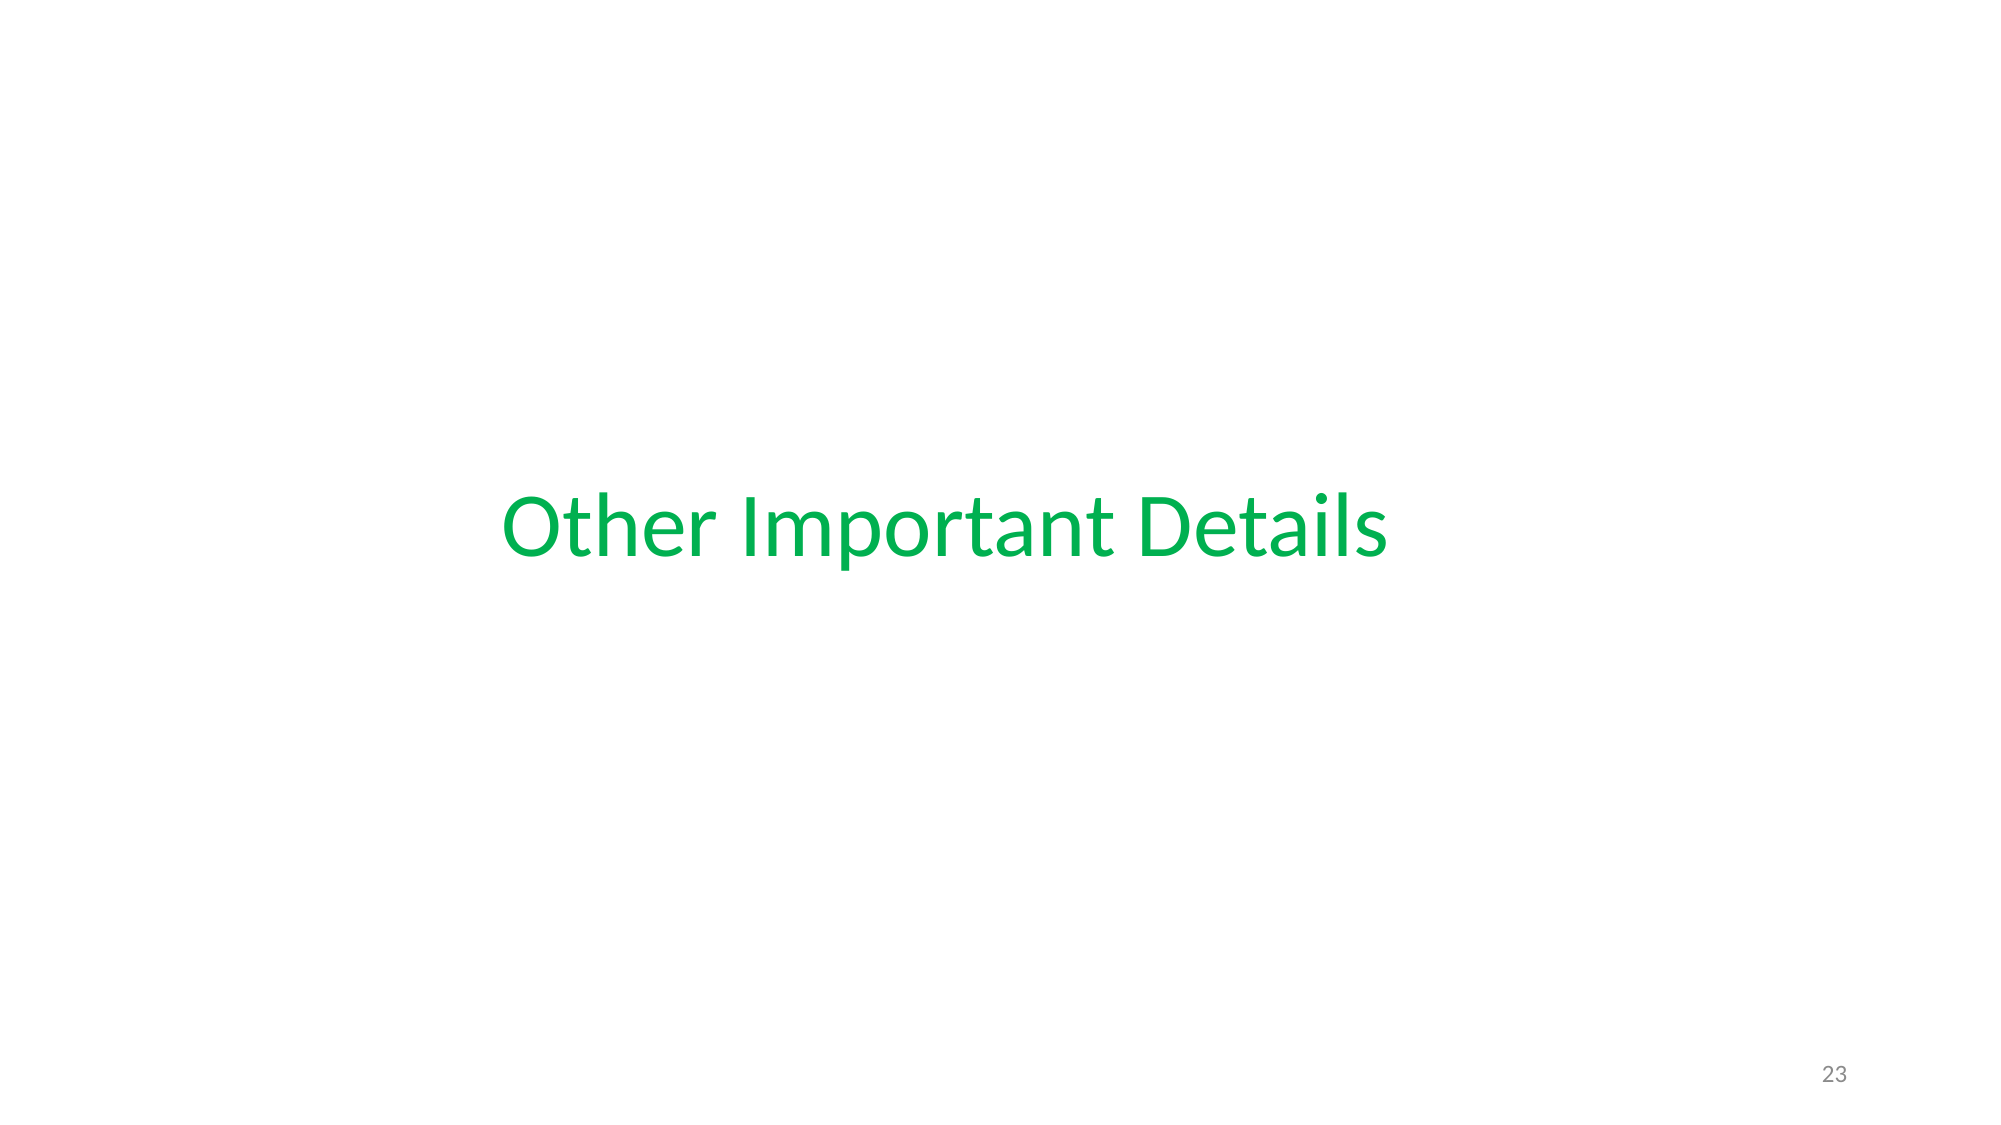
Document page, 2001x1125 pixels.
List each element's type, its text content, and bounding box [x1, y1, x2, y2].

text_box Other Important Details [487, 457, 1427, 582]
slide_number 23 [1412, 1042, 1863, 1103]
